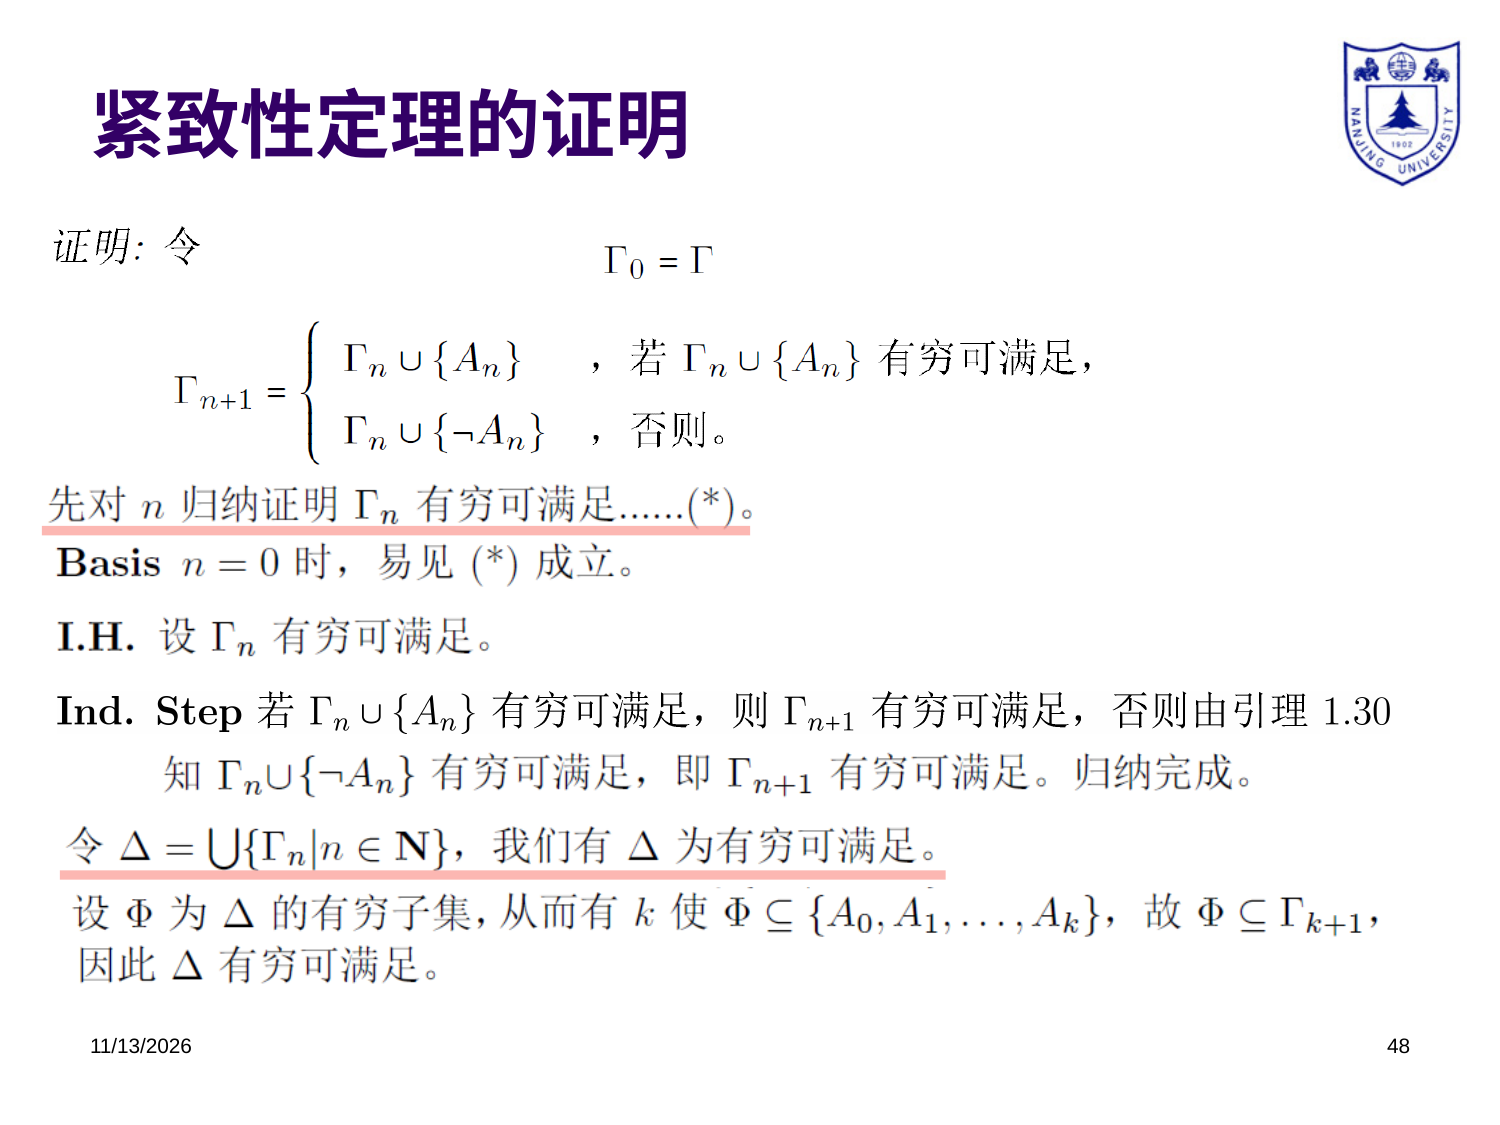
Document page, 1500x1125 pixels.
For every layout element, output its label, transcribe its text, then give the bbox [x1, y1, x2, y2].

picture [52, 536, 639, 591]
picture [1337, 37, 1467, 189]
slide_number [75, 1025, 425, 1100]
picture [62, 943, 447, 989]
picture [52, 614, 492, 659]
title 紧致性定理的证明 [75, 20, 1313, 175]
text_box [39, 478, 760, 531]
picture [64, 821, 938, 874]
slide_number 48 [1074, 1025, 1425, 1100]
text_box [49, 224, 1093, 468]
picture [62, 887, 1395, 941]
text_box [56, 687, 1391, 800]
